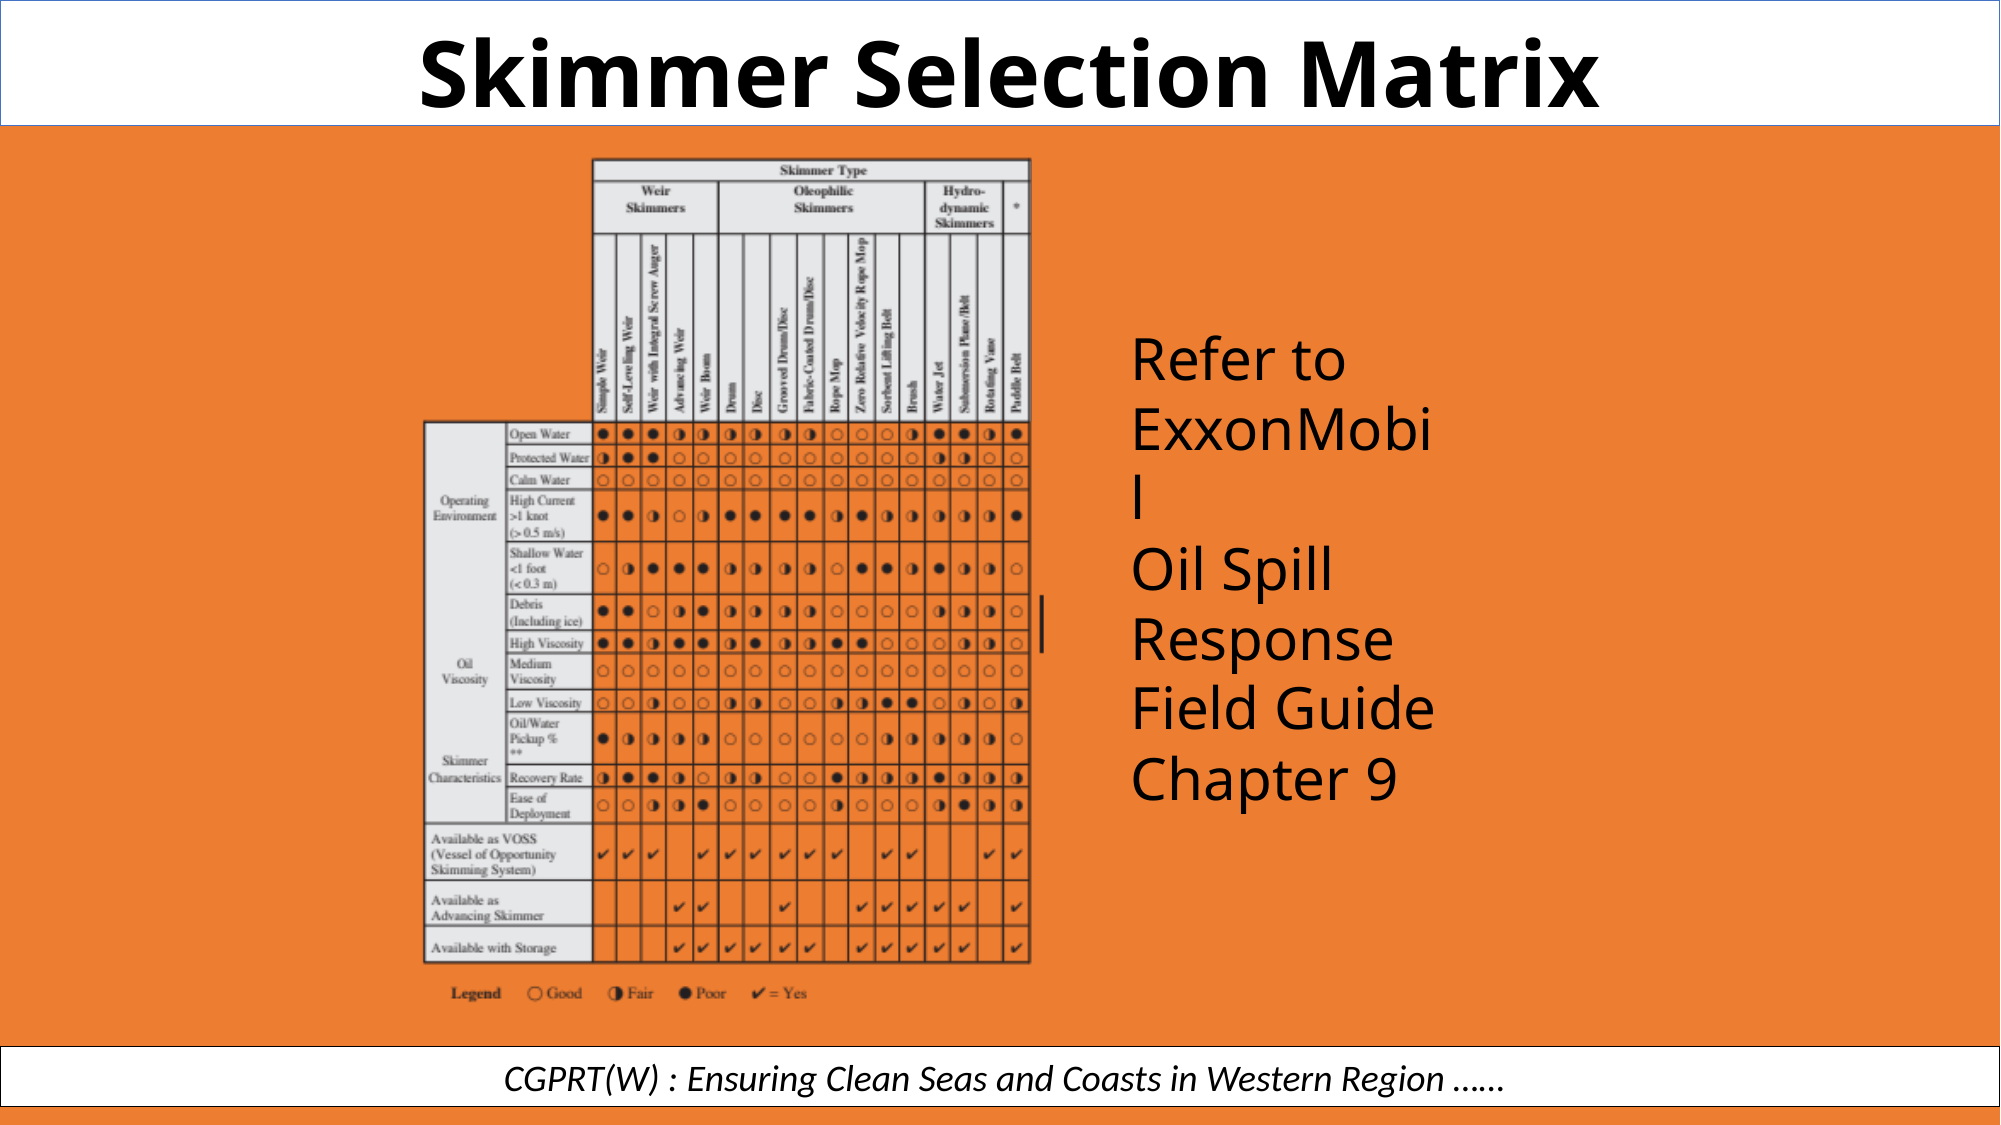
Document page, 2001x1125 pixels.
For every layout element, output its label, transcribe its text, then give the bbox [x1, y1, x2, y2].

text_box [0, 0, 2000, 126]
text_box CGPRT(W) : Ensuring Clean Seas and Coasts in Western Region …… [0, 1046, 2000, 1107]
picture [37, 148, 1388, 1005]
text_box Refer to ExxonMobil Oil Spill Response Field Guide Chapter 9 [1388, 314, 1459, 819]
text_box Skimmer Selection Matrix [75, 21, 1946, 114]
